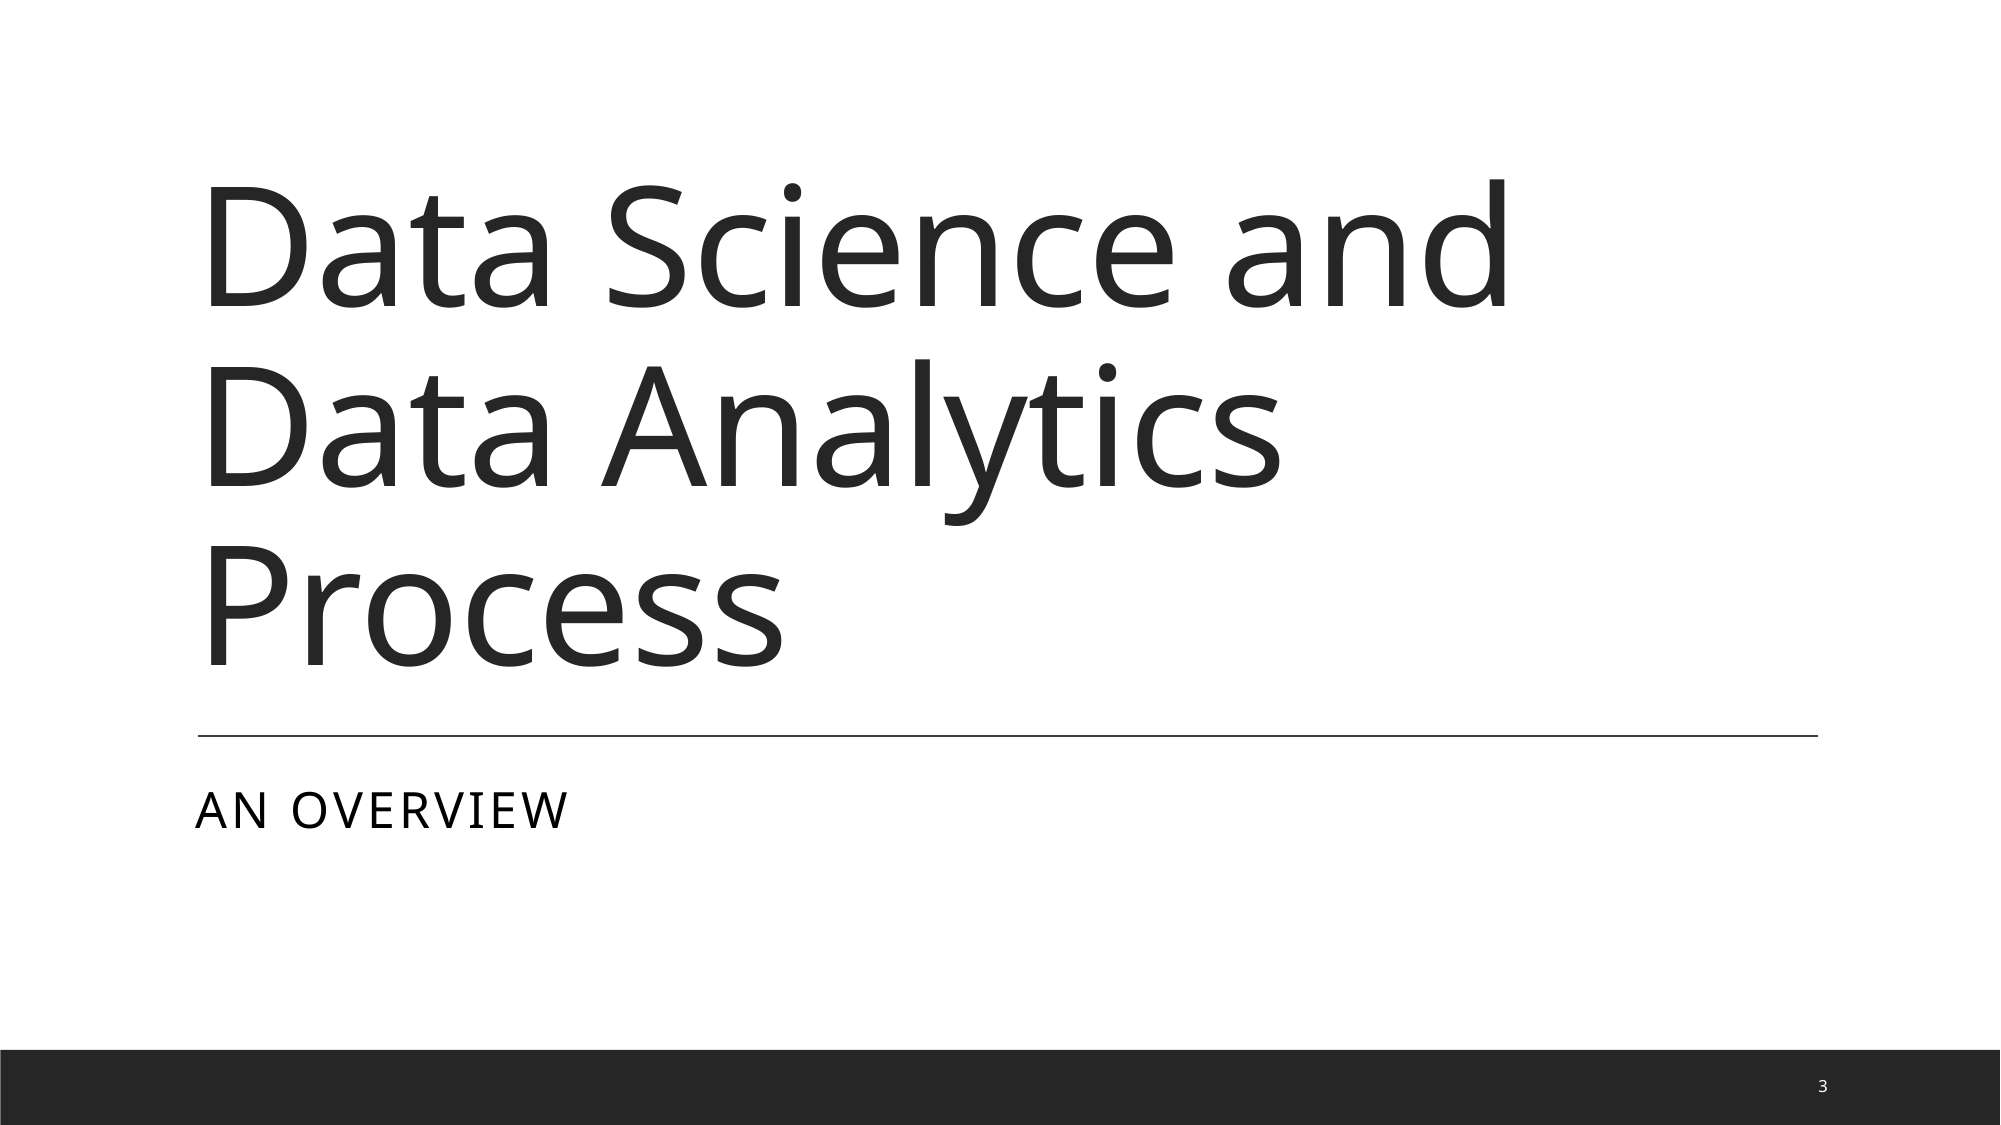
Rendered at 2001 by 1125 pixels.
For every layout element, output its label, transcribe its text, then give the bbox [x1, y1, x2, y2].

list An Overview [180, 765, 1830, 953]
title Data Science and Data Analytics Process [180, 124, 1830, 710]
slide_number 3 [1803, 1057, 1932, 1118]
